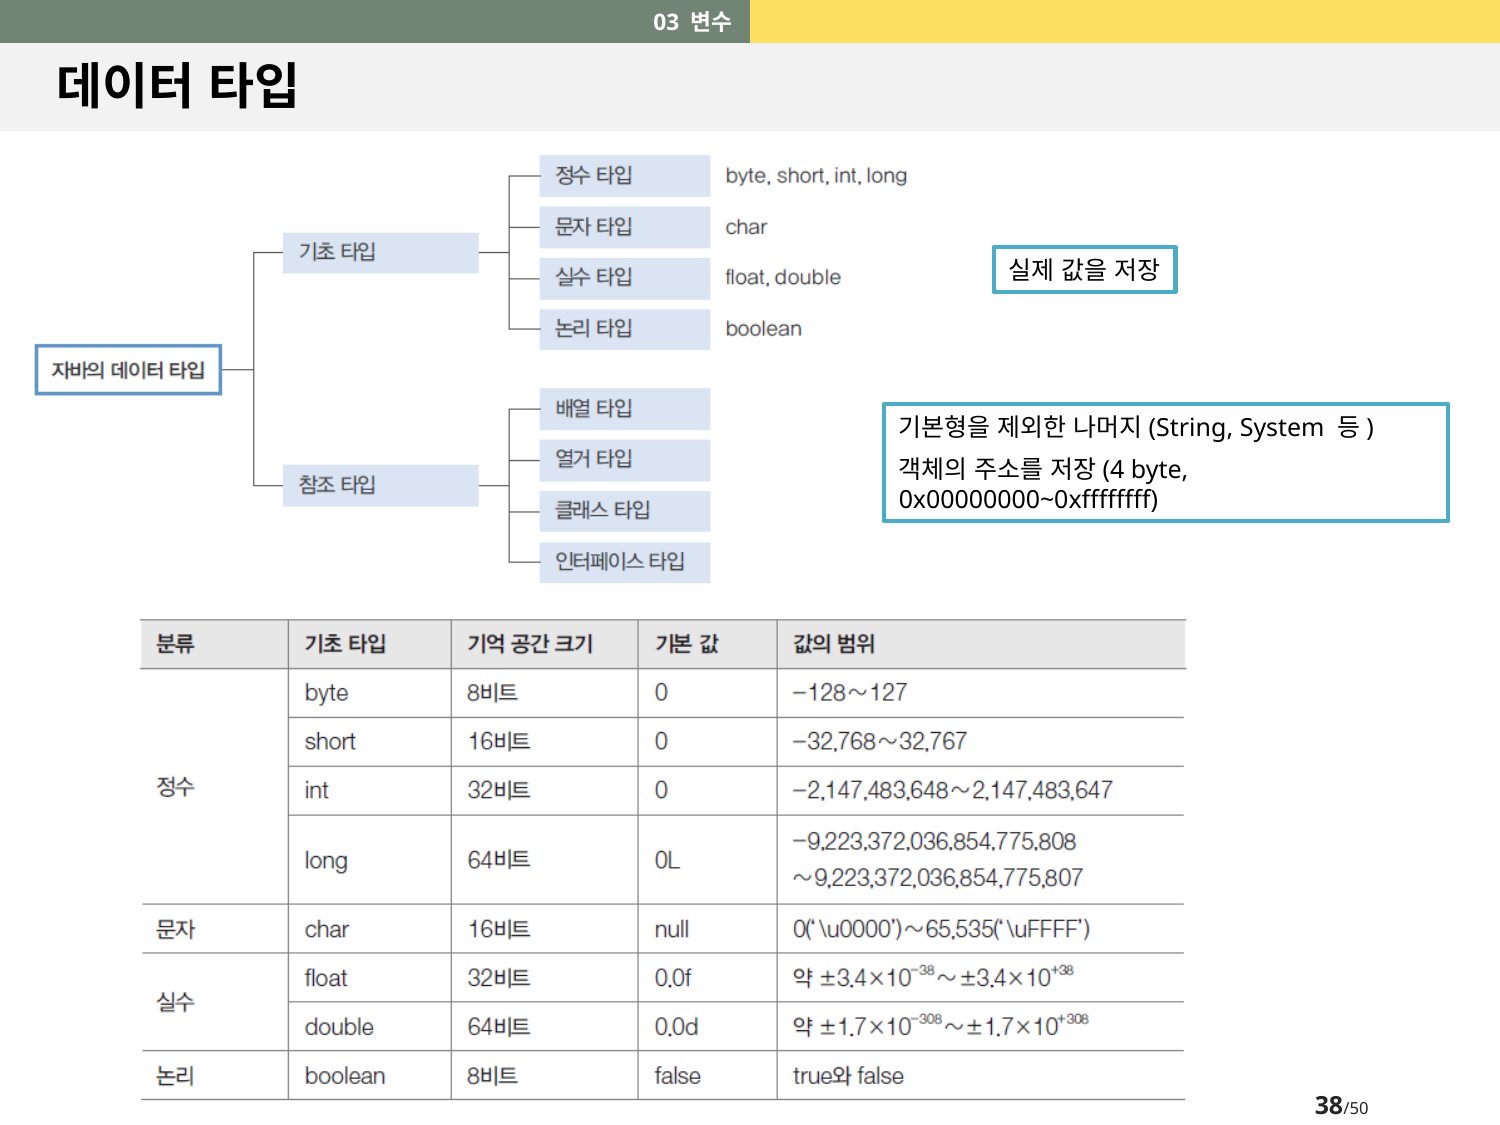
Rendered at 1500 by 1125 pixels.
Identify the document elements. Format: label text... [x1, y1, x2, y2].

text_box 기본형을 제외한 나머지(String, System 등) 객체의 주소를 저장(4 byte, 0x00000000~0xffffffff) [921, 402, 1450, 523]
text_box 실제 값을 저장 [992, 245, 1178, 294]
list 03 변수 [0, 0, 748, 43]
picture [135, 612, 1199, 1110]
picture [30, 148, 917, 588]
title 데이터 타입 [41, 42, 1459, 128]
